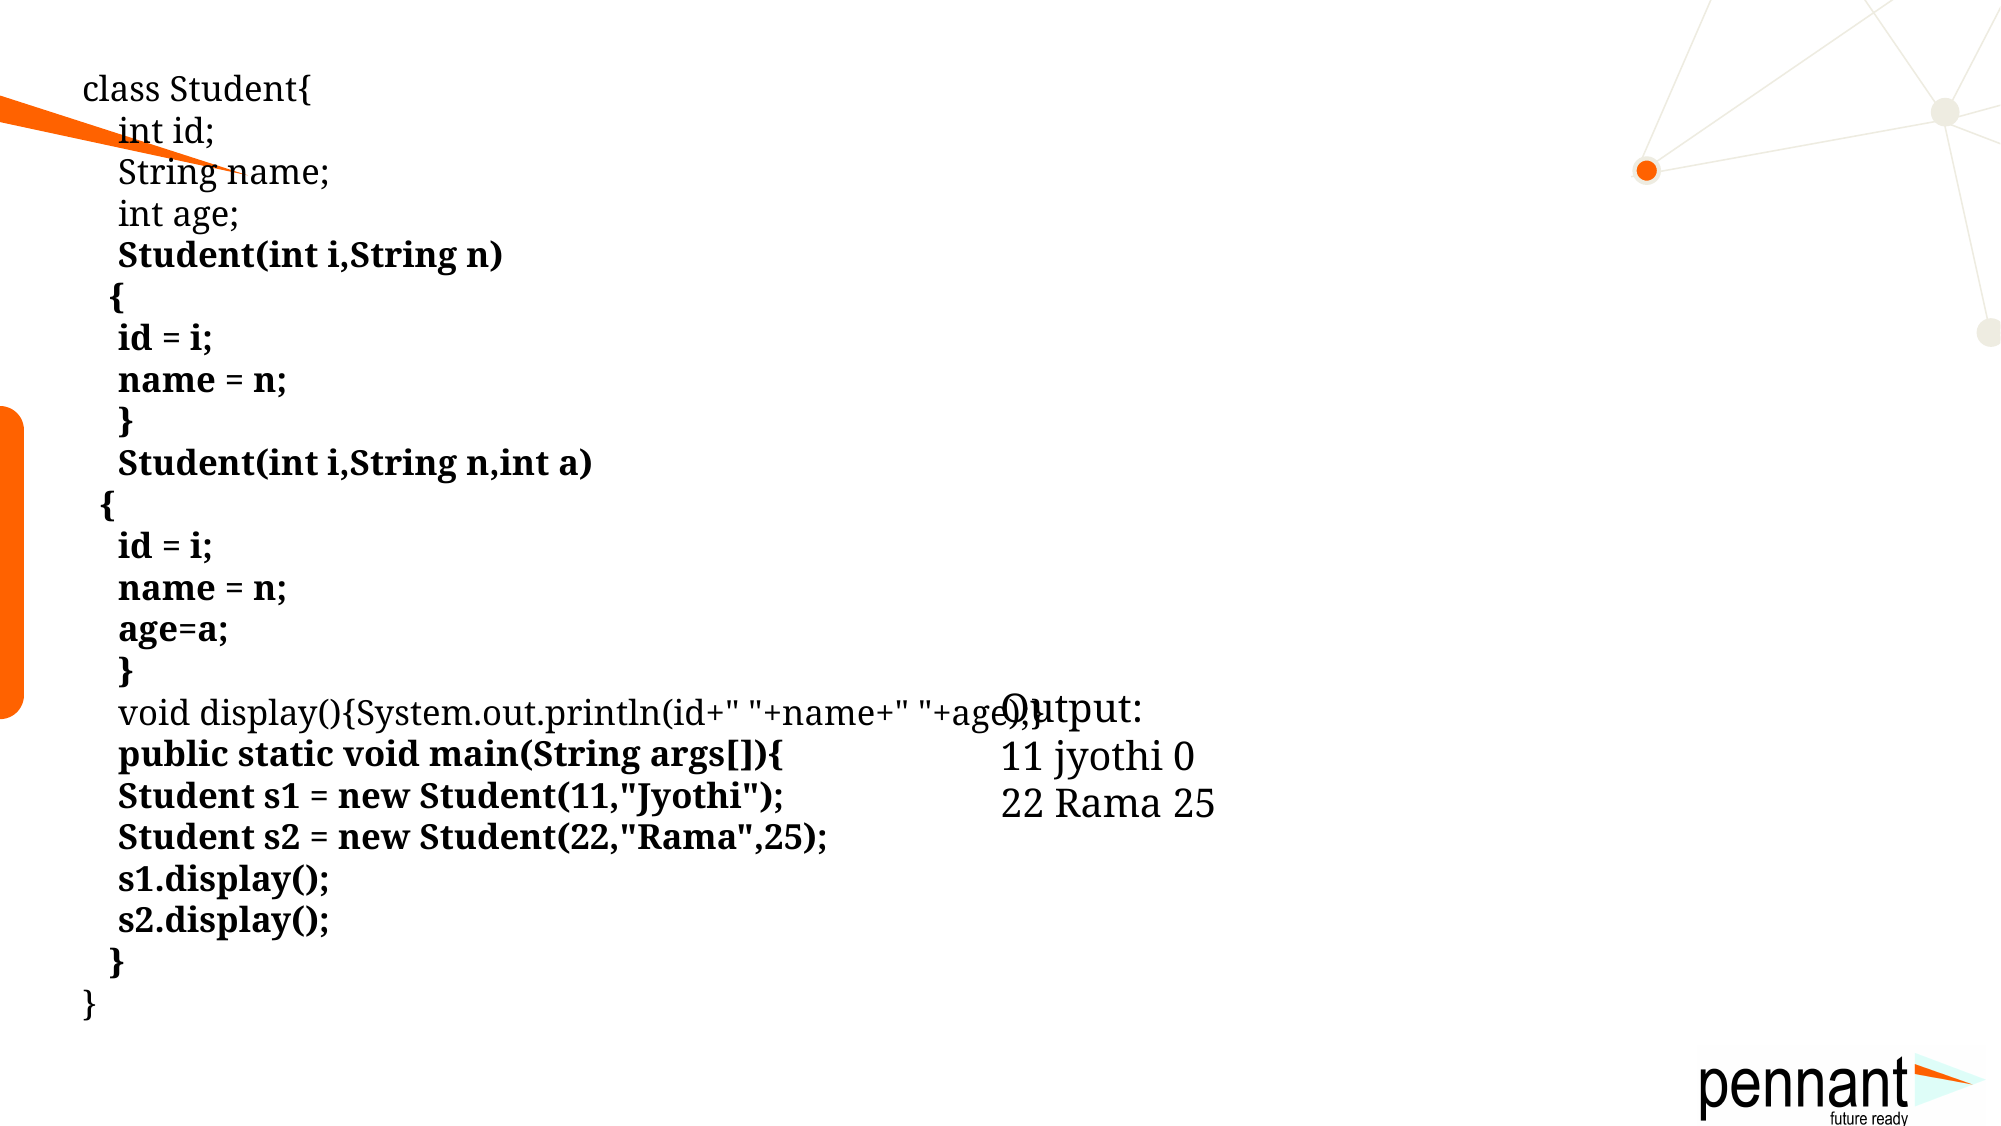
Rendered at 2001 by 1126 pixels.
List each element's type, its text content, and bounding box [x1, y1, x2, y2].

picture [1697, 1045, 1986, 1126]
text_box Output: 11 jyothi 0 22 Rama 25 [985, 675, 1579, 833]
list class Student{ int id; String name; int age; Student(int i,String n) { id = i; name = n; } Student(int i,String n,int a) { id = i; name = n; age=a; } void display(){System.out.println(id+" "+name+" "+age);} public static void main(String args[]){ Student s1 = new Student(11,"Jyothi"); Student s2 = new Student(22,"Rama",25); s1.display(); s2.display(); } } [67, 59, 1898, 1046]
